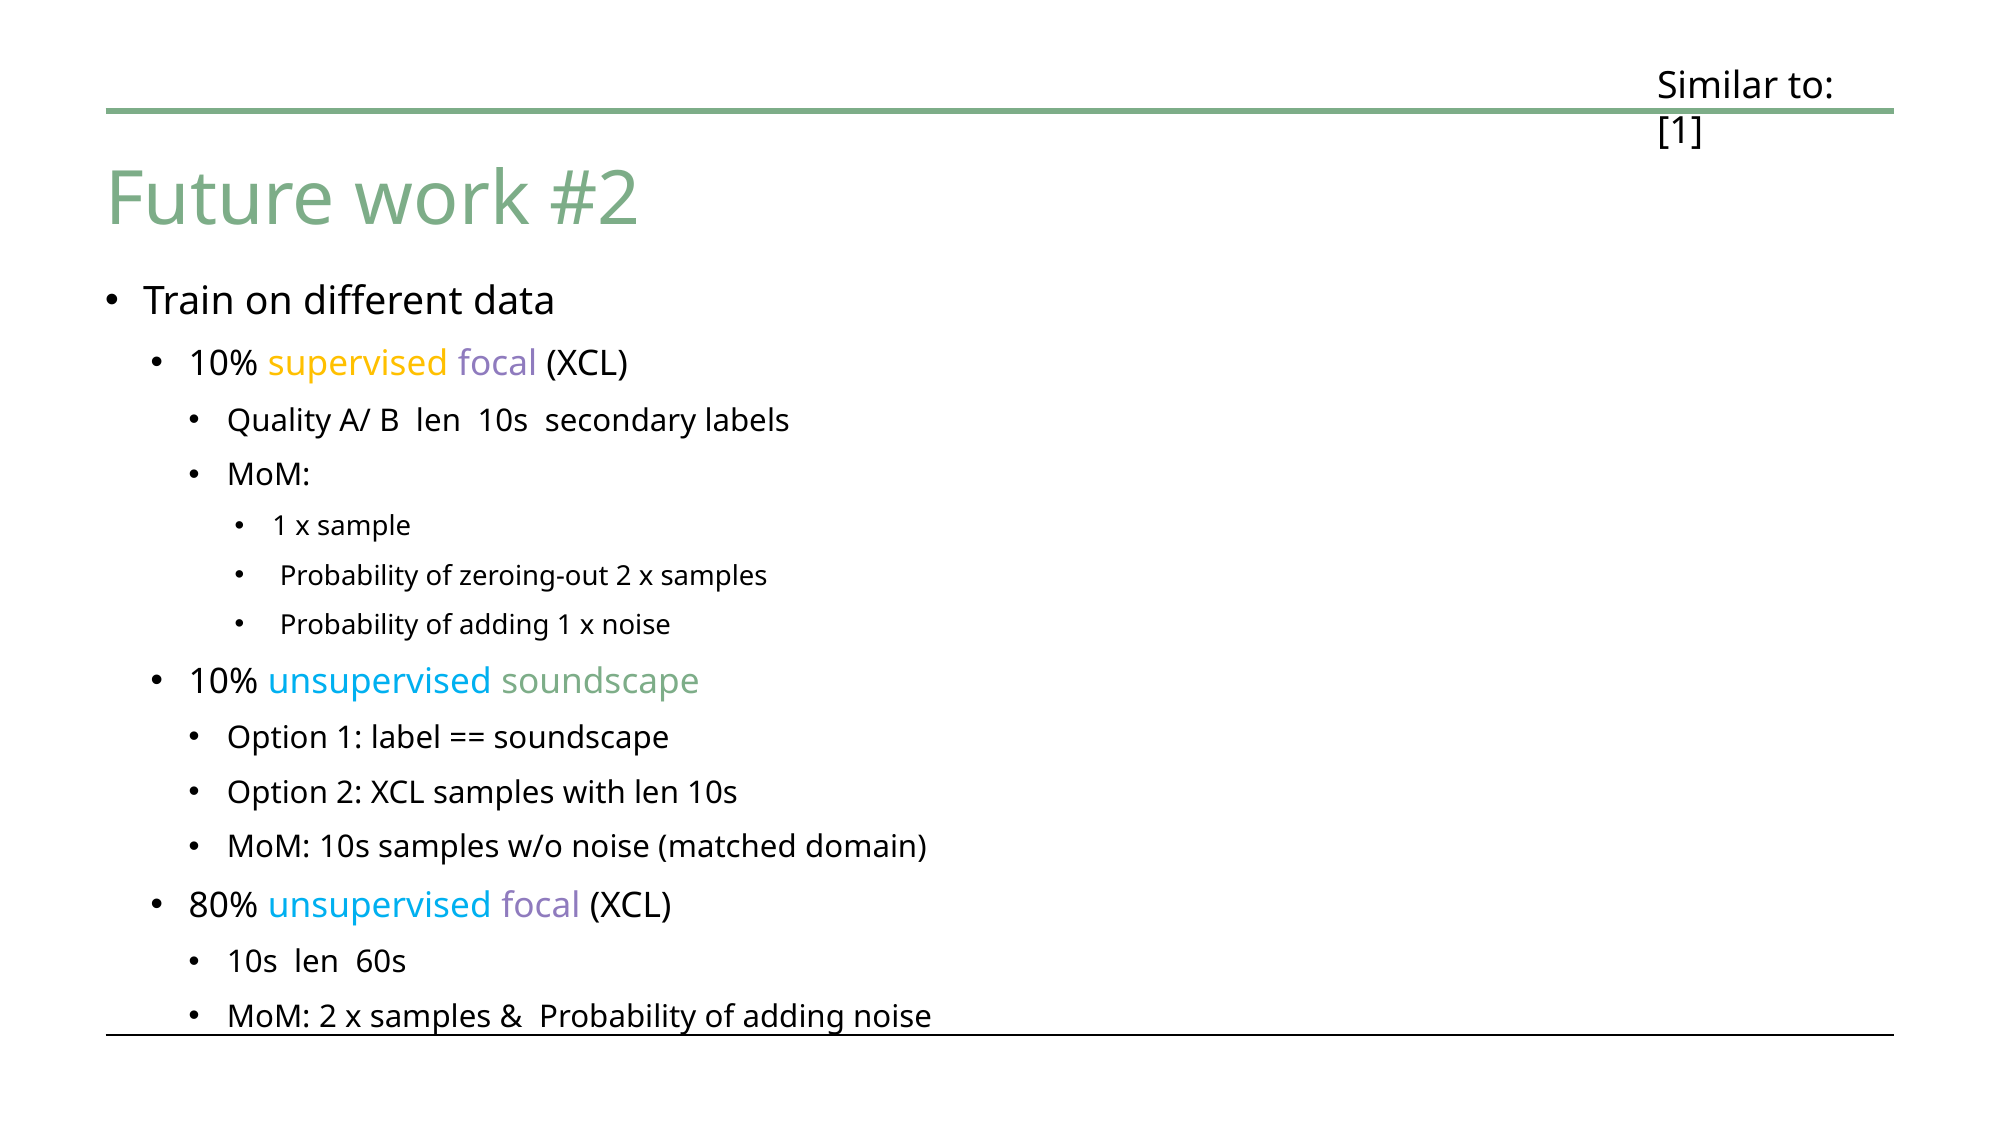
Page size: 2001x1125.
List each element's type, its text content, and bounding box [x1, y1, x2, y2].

text_box Similar to: [1] [1642, 53, 1894, 158]
title Future work #2 [90, 156, 1894, 333]
